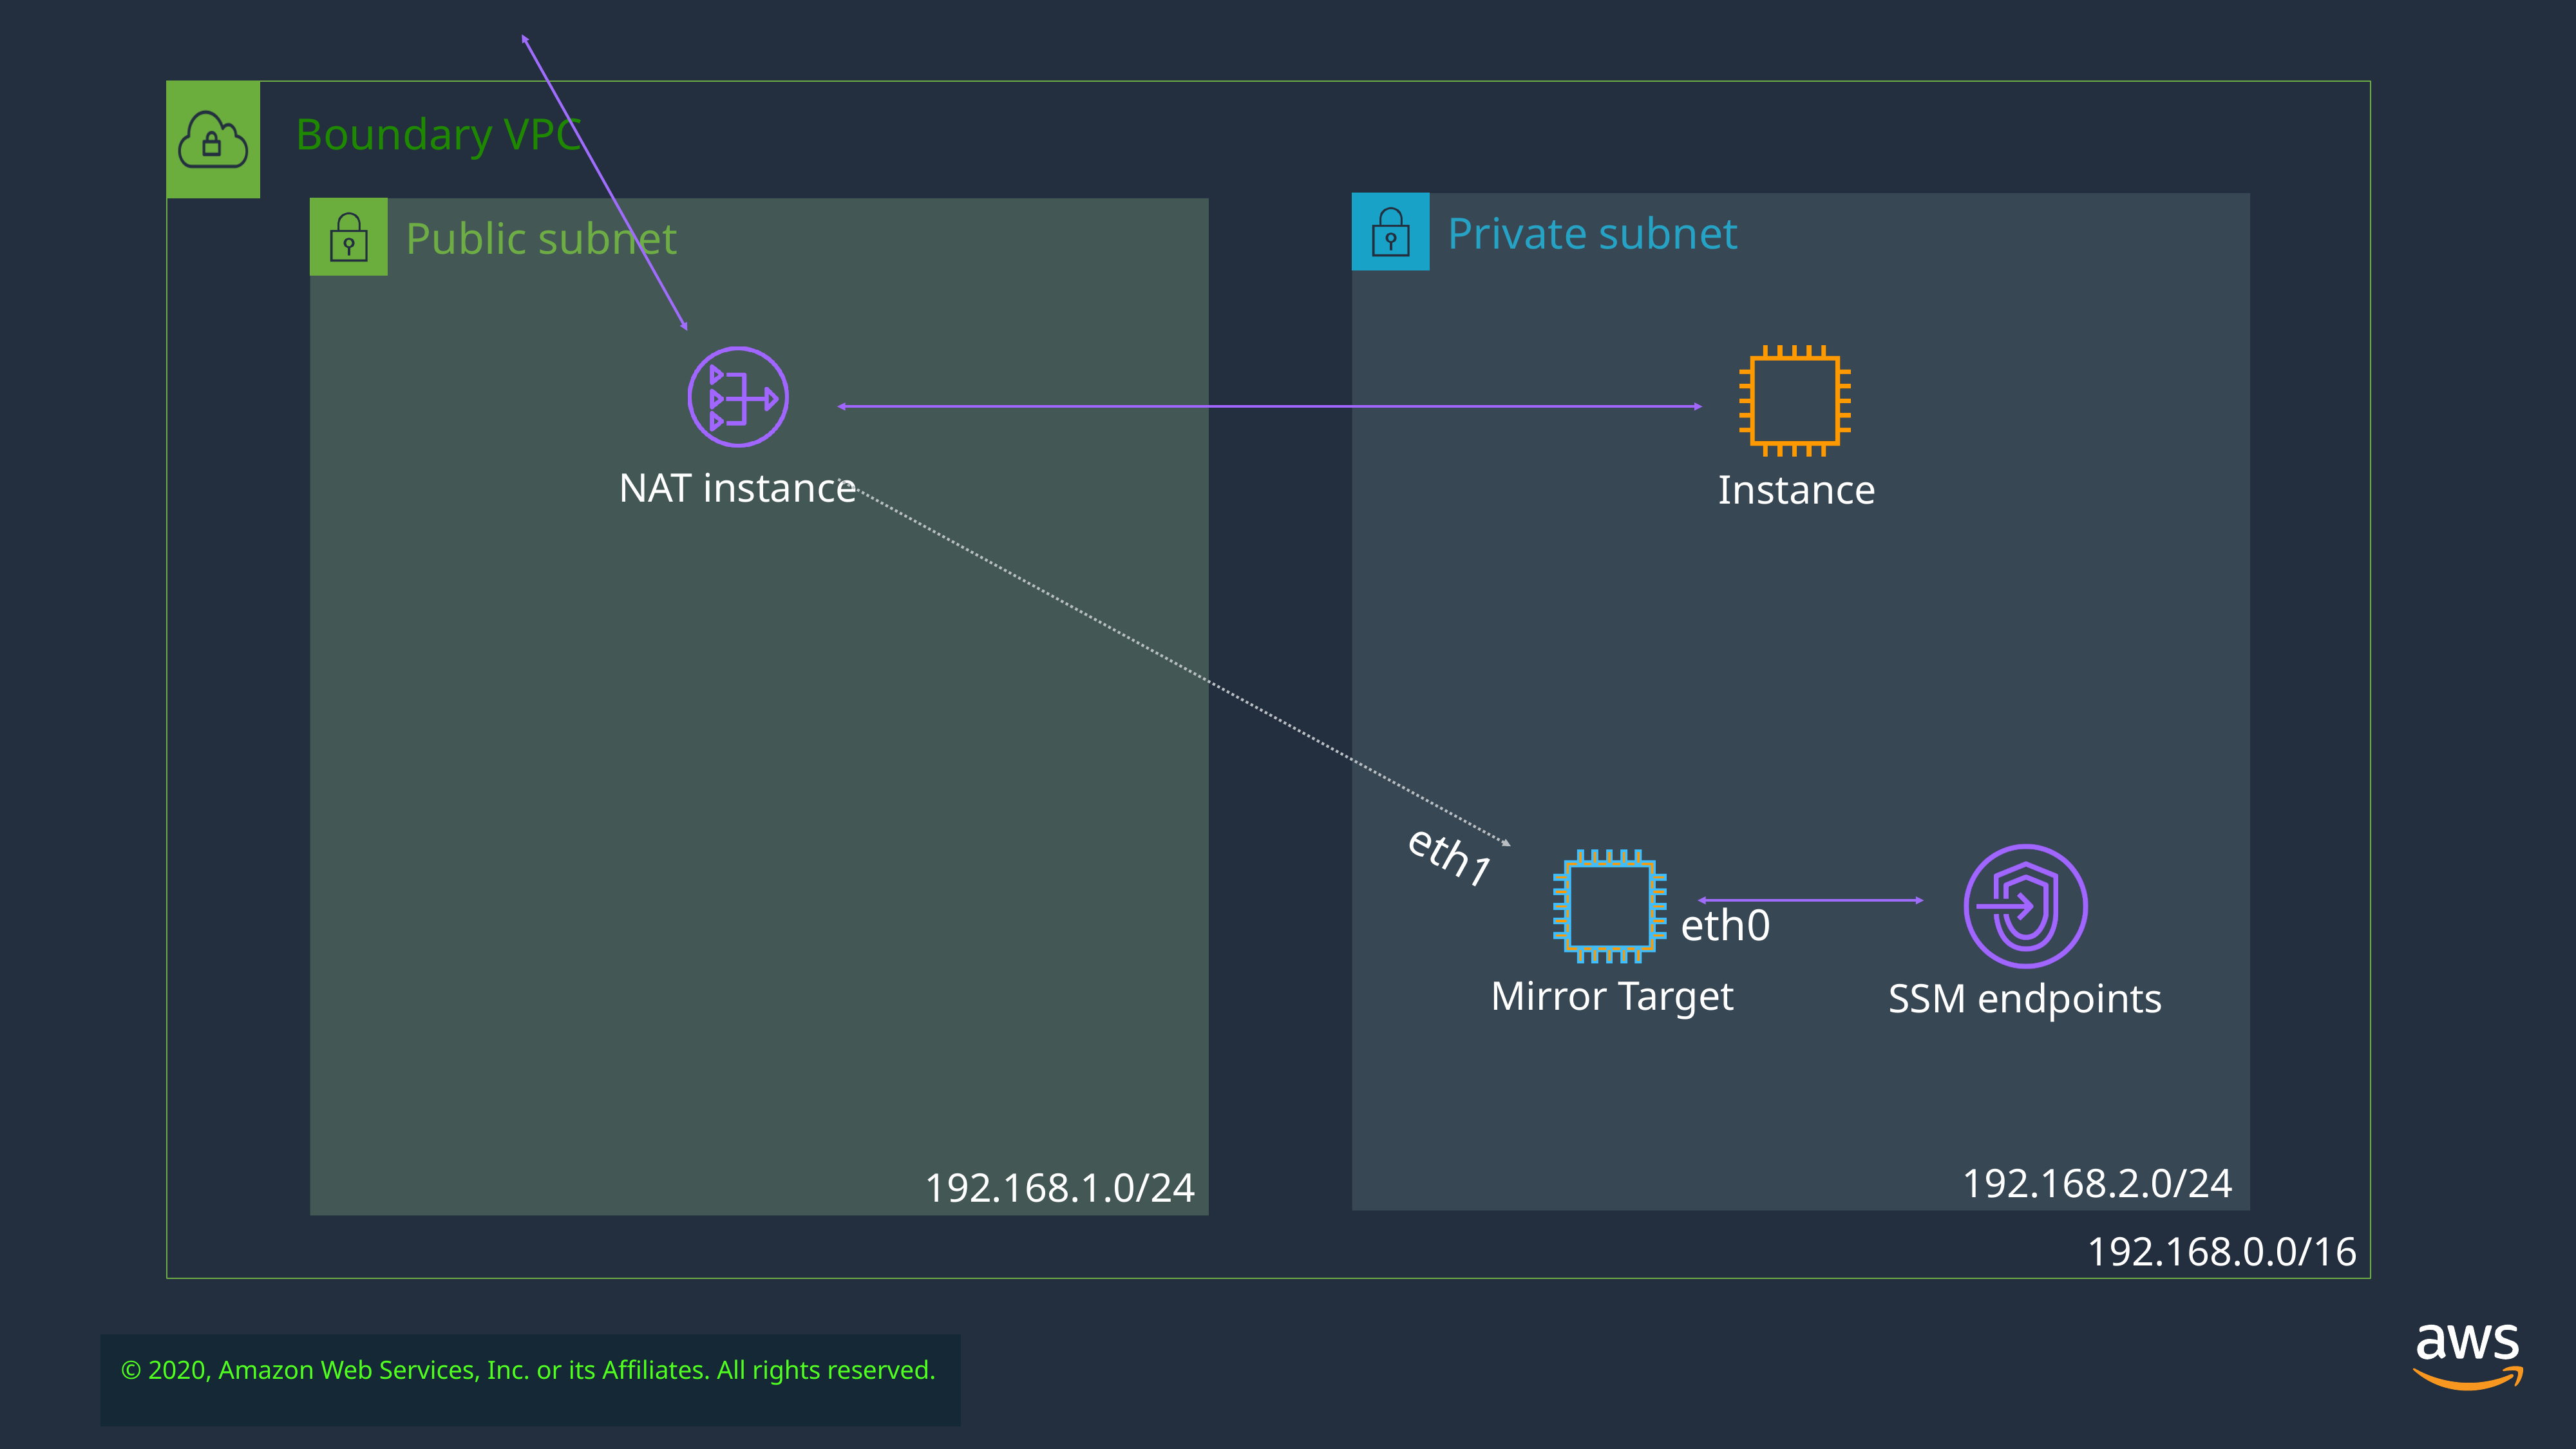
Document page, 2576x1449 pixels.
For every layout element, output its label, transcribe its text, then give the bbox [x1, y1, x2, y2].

picture [1959, 840, 2092, 973]
picture [1551, 848, 1668, 964]
text_box eth0 [1671, 893, 1817, 954]
text_box Instance [1584, 460, 2011, 517]
text_box Public subnet [309, 197, 1210, 1217]
text_box Mirror Target [1399, 965, 1826, 1023]
text_box 192.168.2.0/24 [1917, 1153, 2278, 1211]
picture [310, 198, 388, 276]
text_box SSM endpoints [1812, 968, 2239, 1025]
text_box 192.168.0.0/16 [2042, 1222, 2403, 1279]
text_box Private subnet [1350, 192, 2251, 1212]
text_box eth1 [1389, 847, 1547, 925]
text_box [837, 478, 1511, 847]
text_box NAT instance [596, 457, 880, 515]
picture [1737, 343, 1853, 459]
picture [100, 1334, 961, 1426]
text_box Boundary VPC [166, 80, 2372, 1280]
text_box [521, 34, 688, 331]
picture [166, 80, 260, 198]
text_box 192.168.1.0/24 [880, 1157, 1240, 1215]
picture [1352, 193, 1430, 271]
picture [684, 343, 793, 451]
